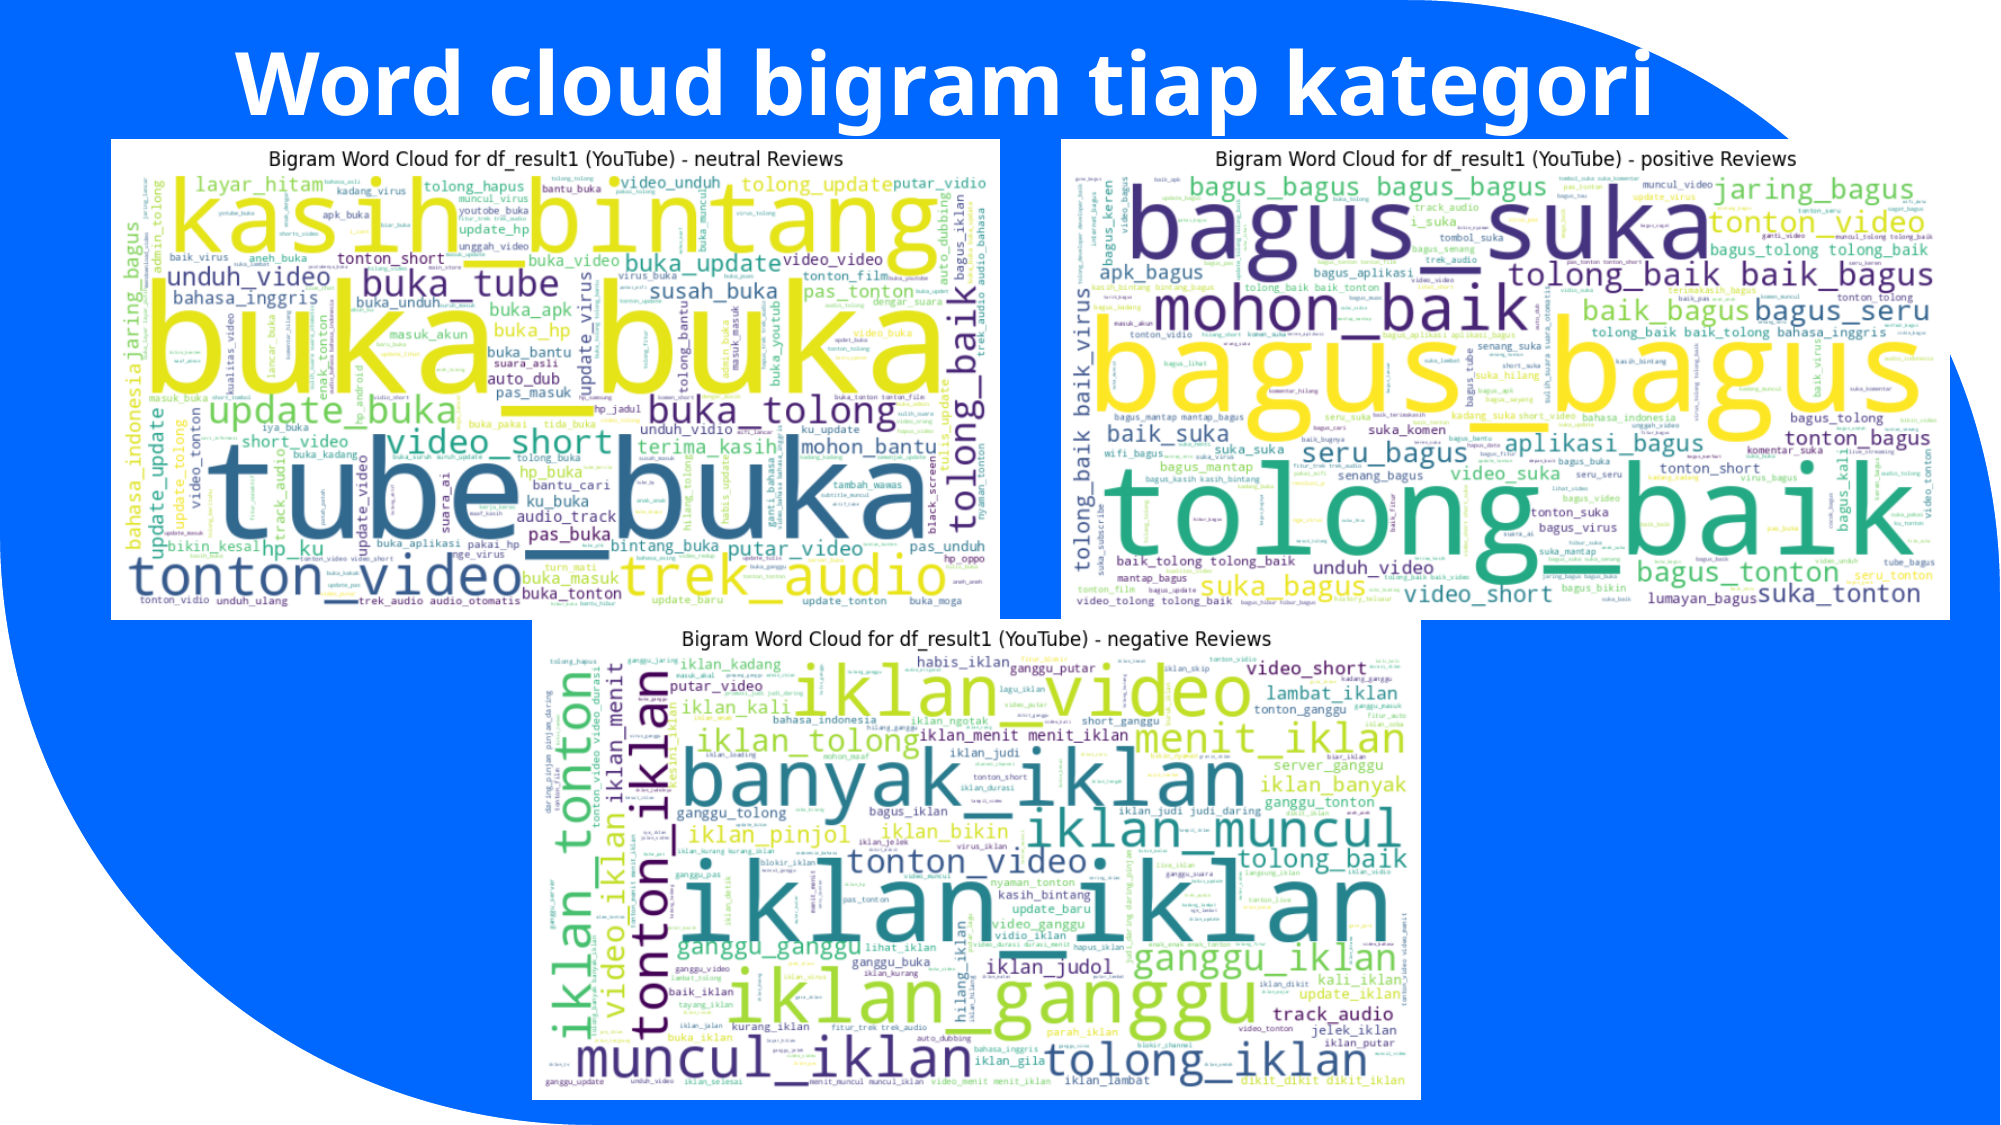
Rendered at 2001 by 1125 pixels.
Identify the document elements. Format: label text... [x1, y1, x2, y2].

picture [111, 139, 1950, 1100]
title Word cloud bigram tiap kategori [197, 0, 1803, 140]
